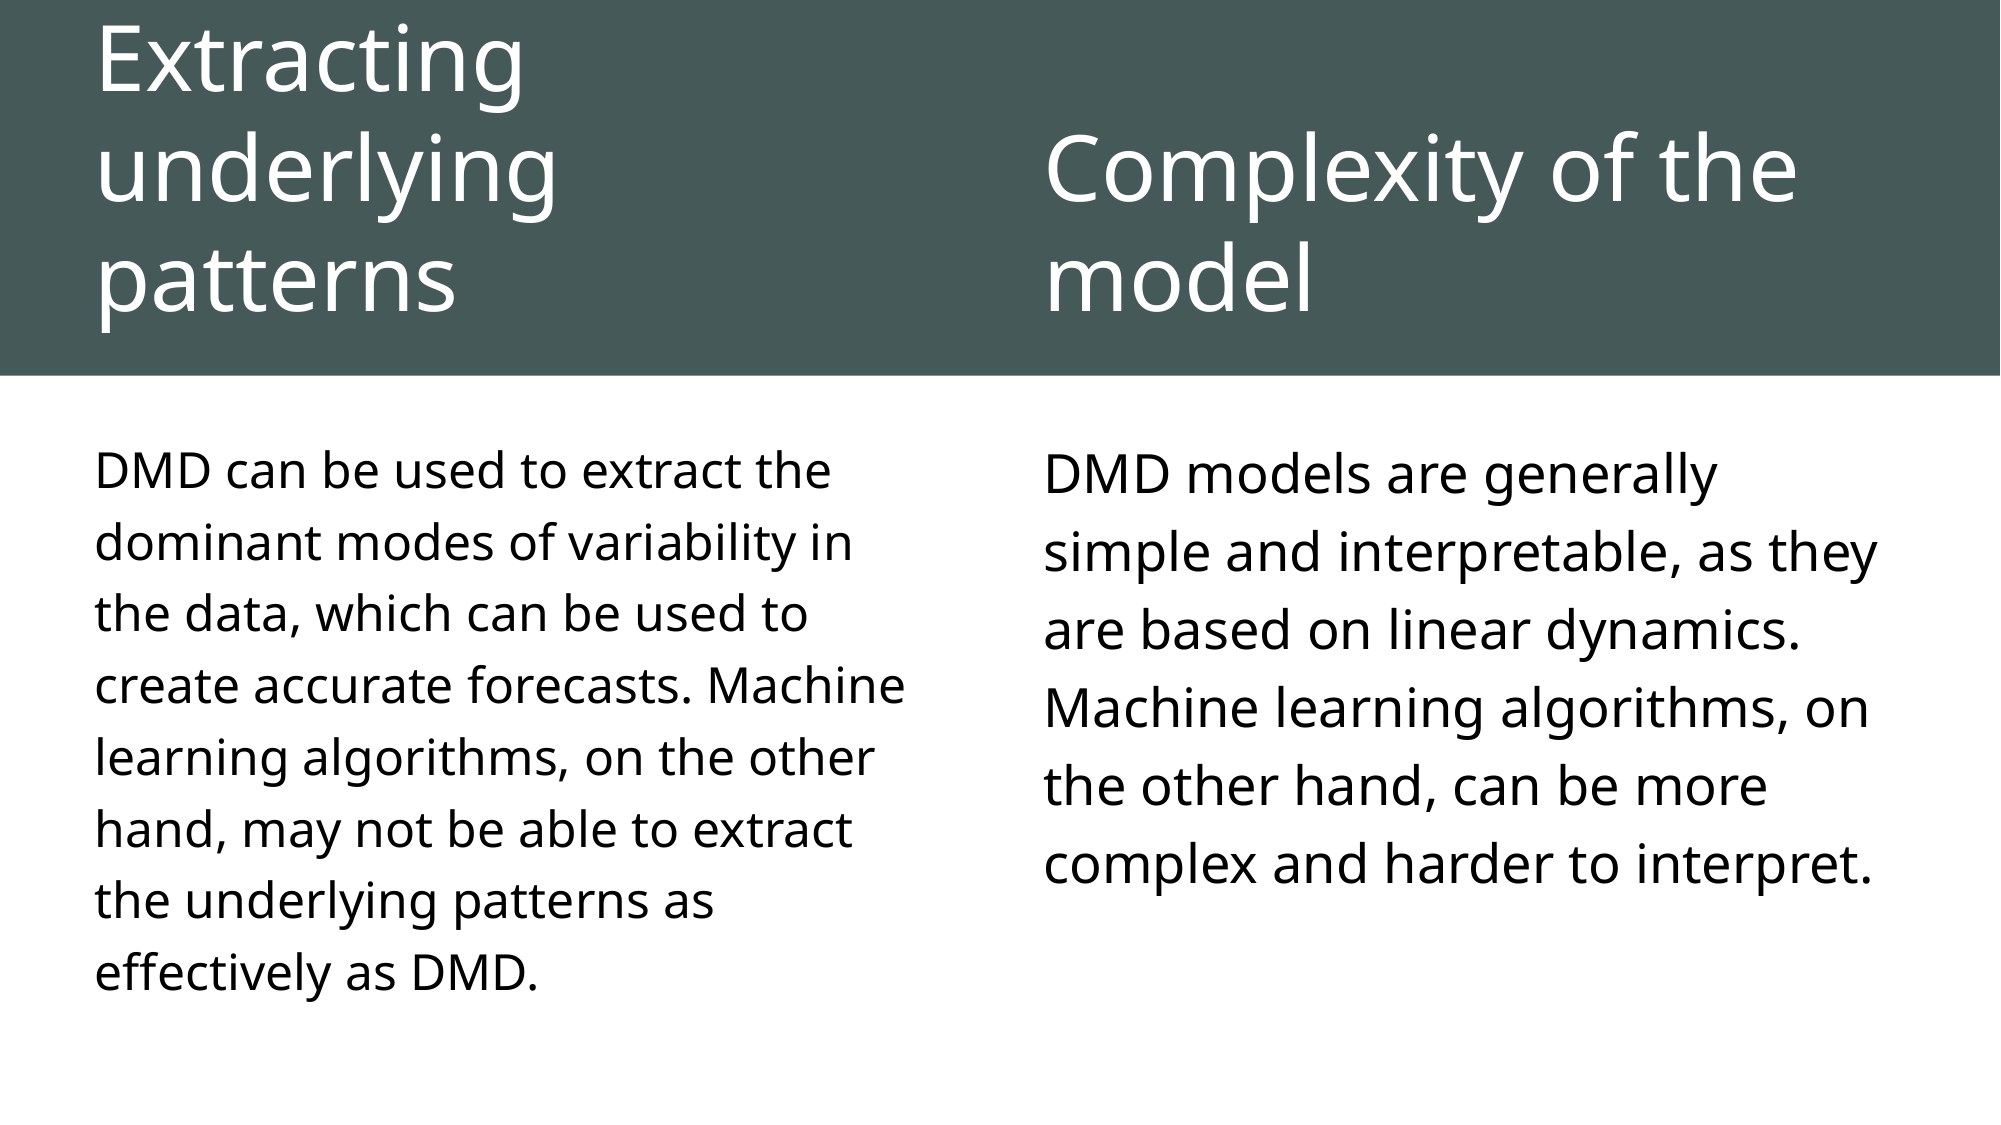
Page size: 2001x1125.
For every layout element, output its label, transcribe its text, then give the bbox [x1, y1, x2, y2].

list DMD models are generally simple and interpretable, as they are based on linear dynamics. Machine learning algorithms, on the other hand, can be more complex and harder to interpret. [1028, 418, 1902, 1014]
list DMD can be used to extract the dominant modes of variability in the data, which can be used to create accurate forecasts. Machine learning algorithms, on the other hand, may not be able to extract the underlying patterns as effectively as DMD. [79, 418, 953, 1014]
text_box Complexity of the model [1028, 31, 1902, 337]
title Extracting underlying patterns [79, 60, 953, 337]
